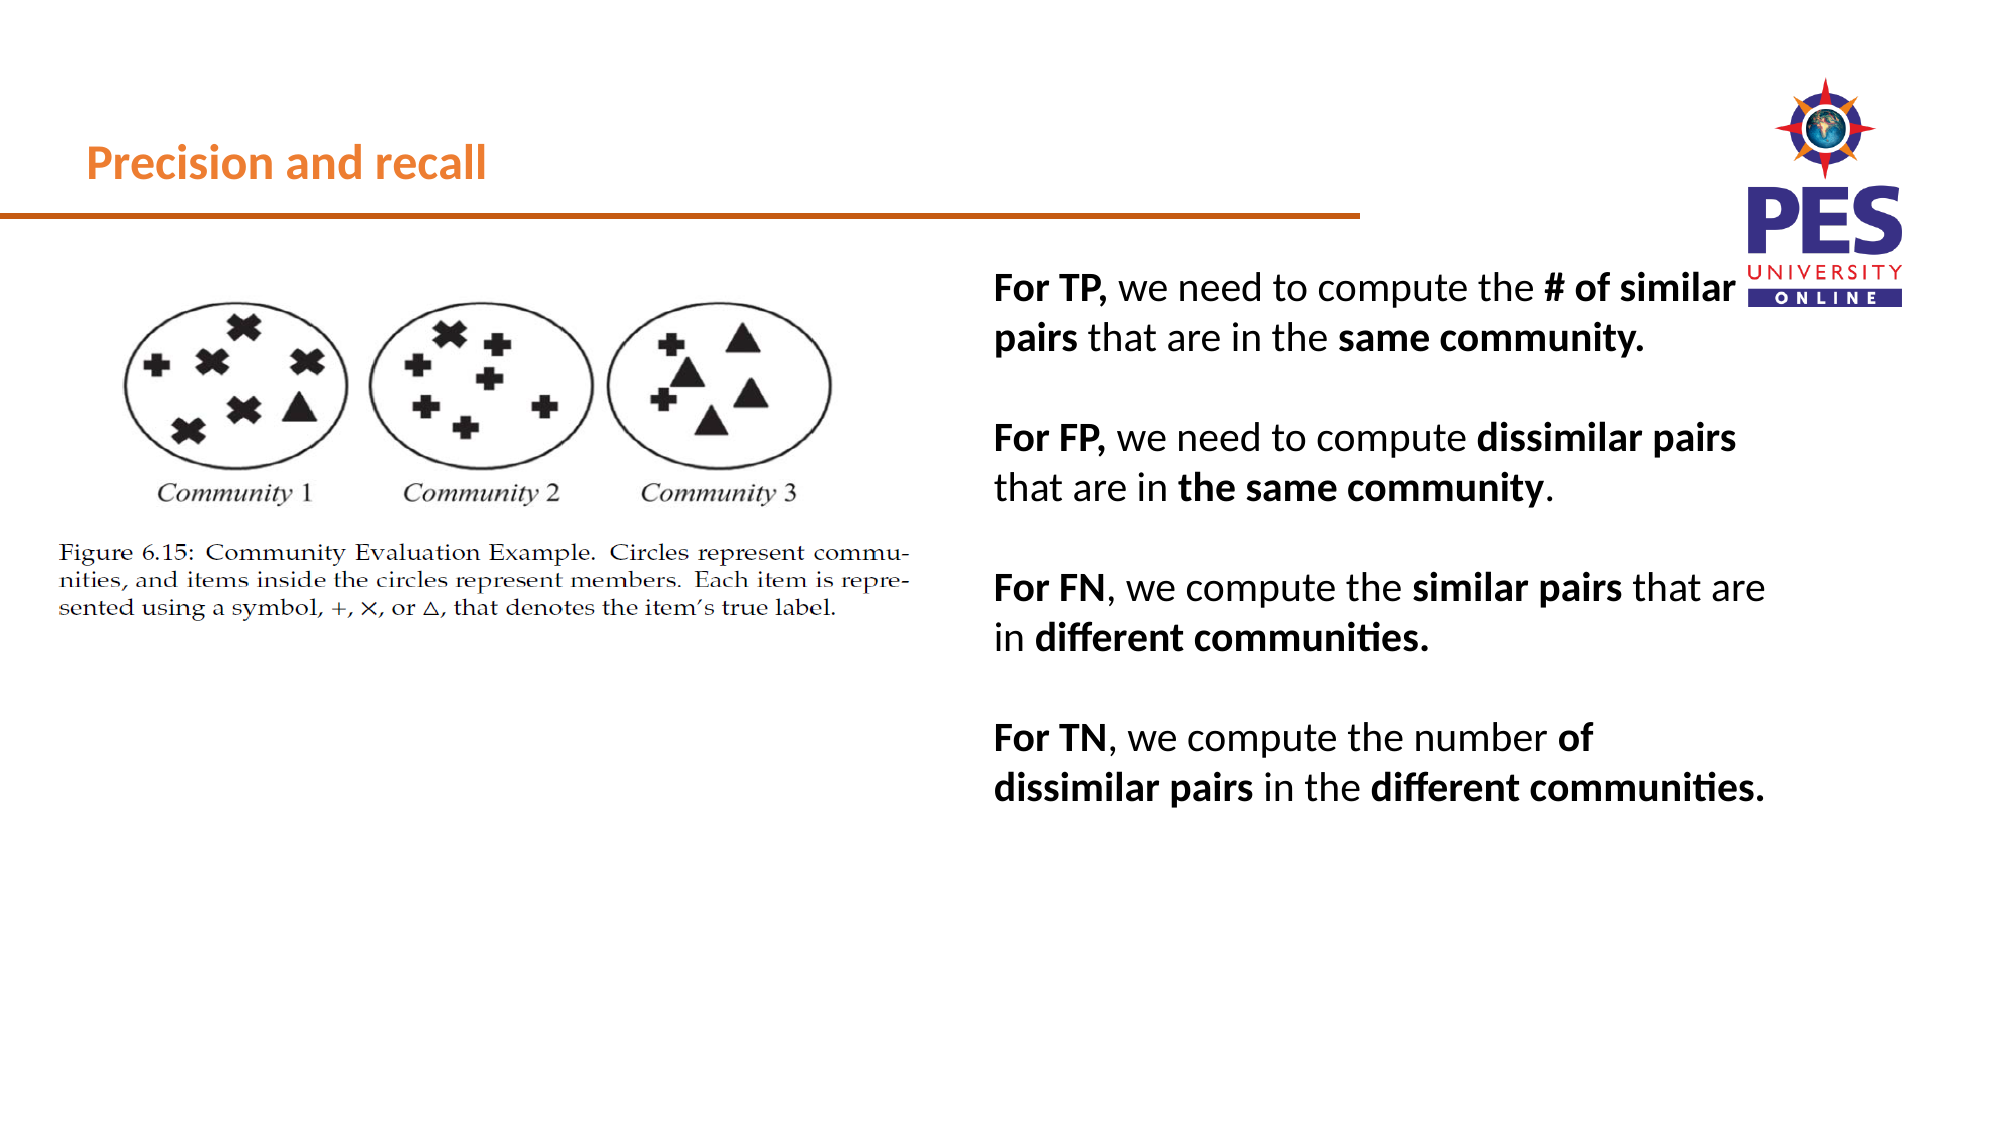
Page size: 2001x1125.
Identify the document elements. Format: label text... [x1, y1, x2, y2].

picture [1748, 76, 1902, 307]
picture [0, 227, 1001, 655]
text_box For TP, we need to compute the # of similar pairs that are in the same community. For FP, we need to compute dissimilar pairs that are in the same community. For FN, we compute the similar pairs that are in different communities. For TN, we compute the number of dissimilar pairs in the different communities. [979, 251, 1783, 817]
text_box Precision and recall [71, 122, 1384, 198]
